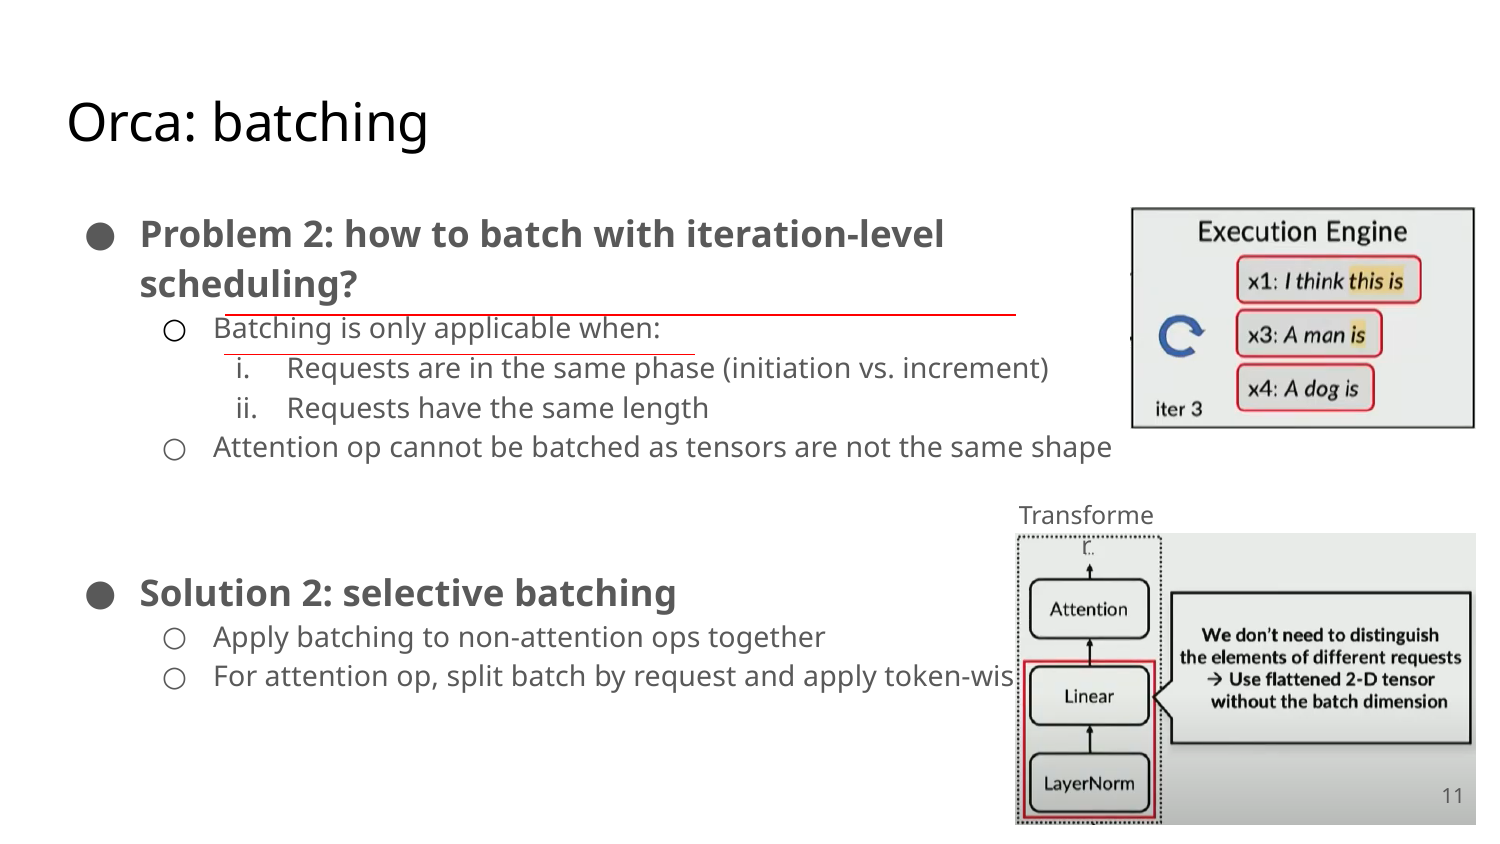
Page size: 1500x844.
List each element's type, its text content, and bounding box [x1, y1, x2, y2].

picture [1015, 533, 1476, 825]
picture [1130, 207, 1476, 430]
list Problem 2: how to batch with iteration-level scheduling? Batching is only applicable when: Requests are in the same phase (initiation vs. increment) Requests have the same length Attention op cannot be batched as tensors are not the same shape Solution 2: selective batching Apply batching to non-attention ops together For attention op, split batch by request and apply token-wise [51, 189, 1131, 750]
text_box Transformer [999, 484, 1174, 525]
title Orca: batching [51, 72, 1449, 167]
